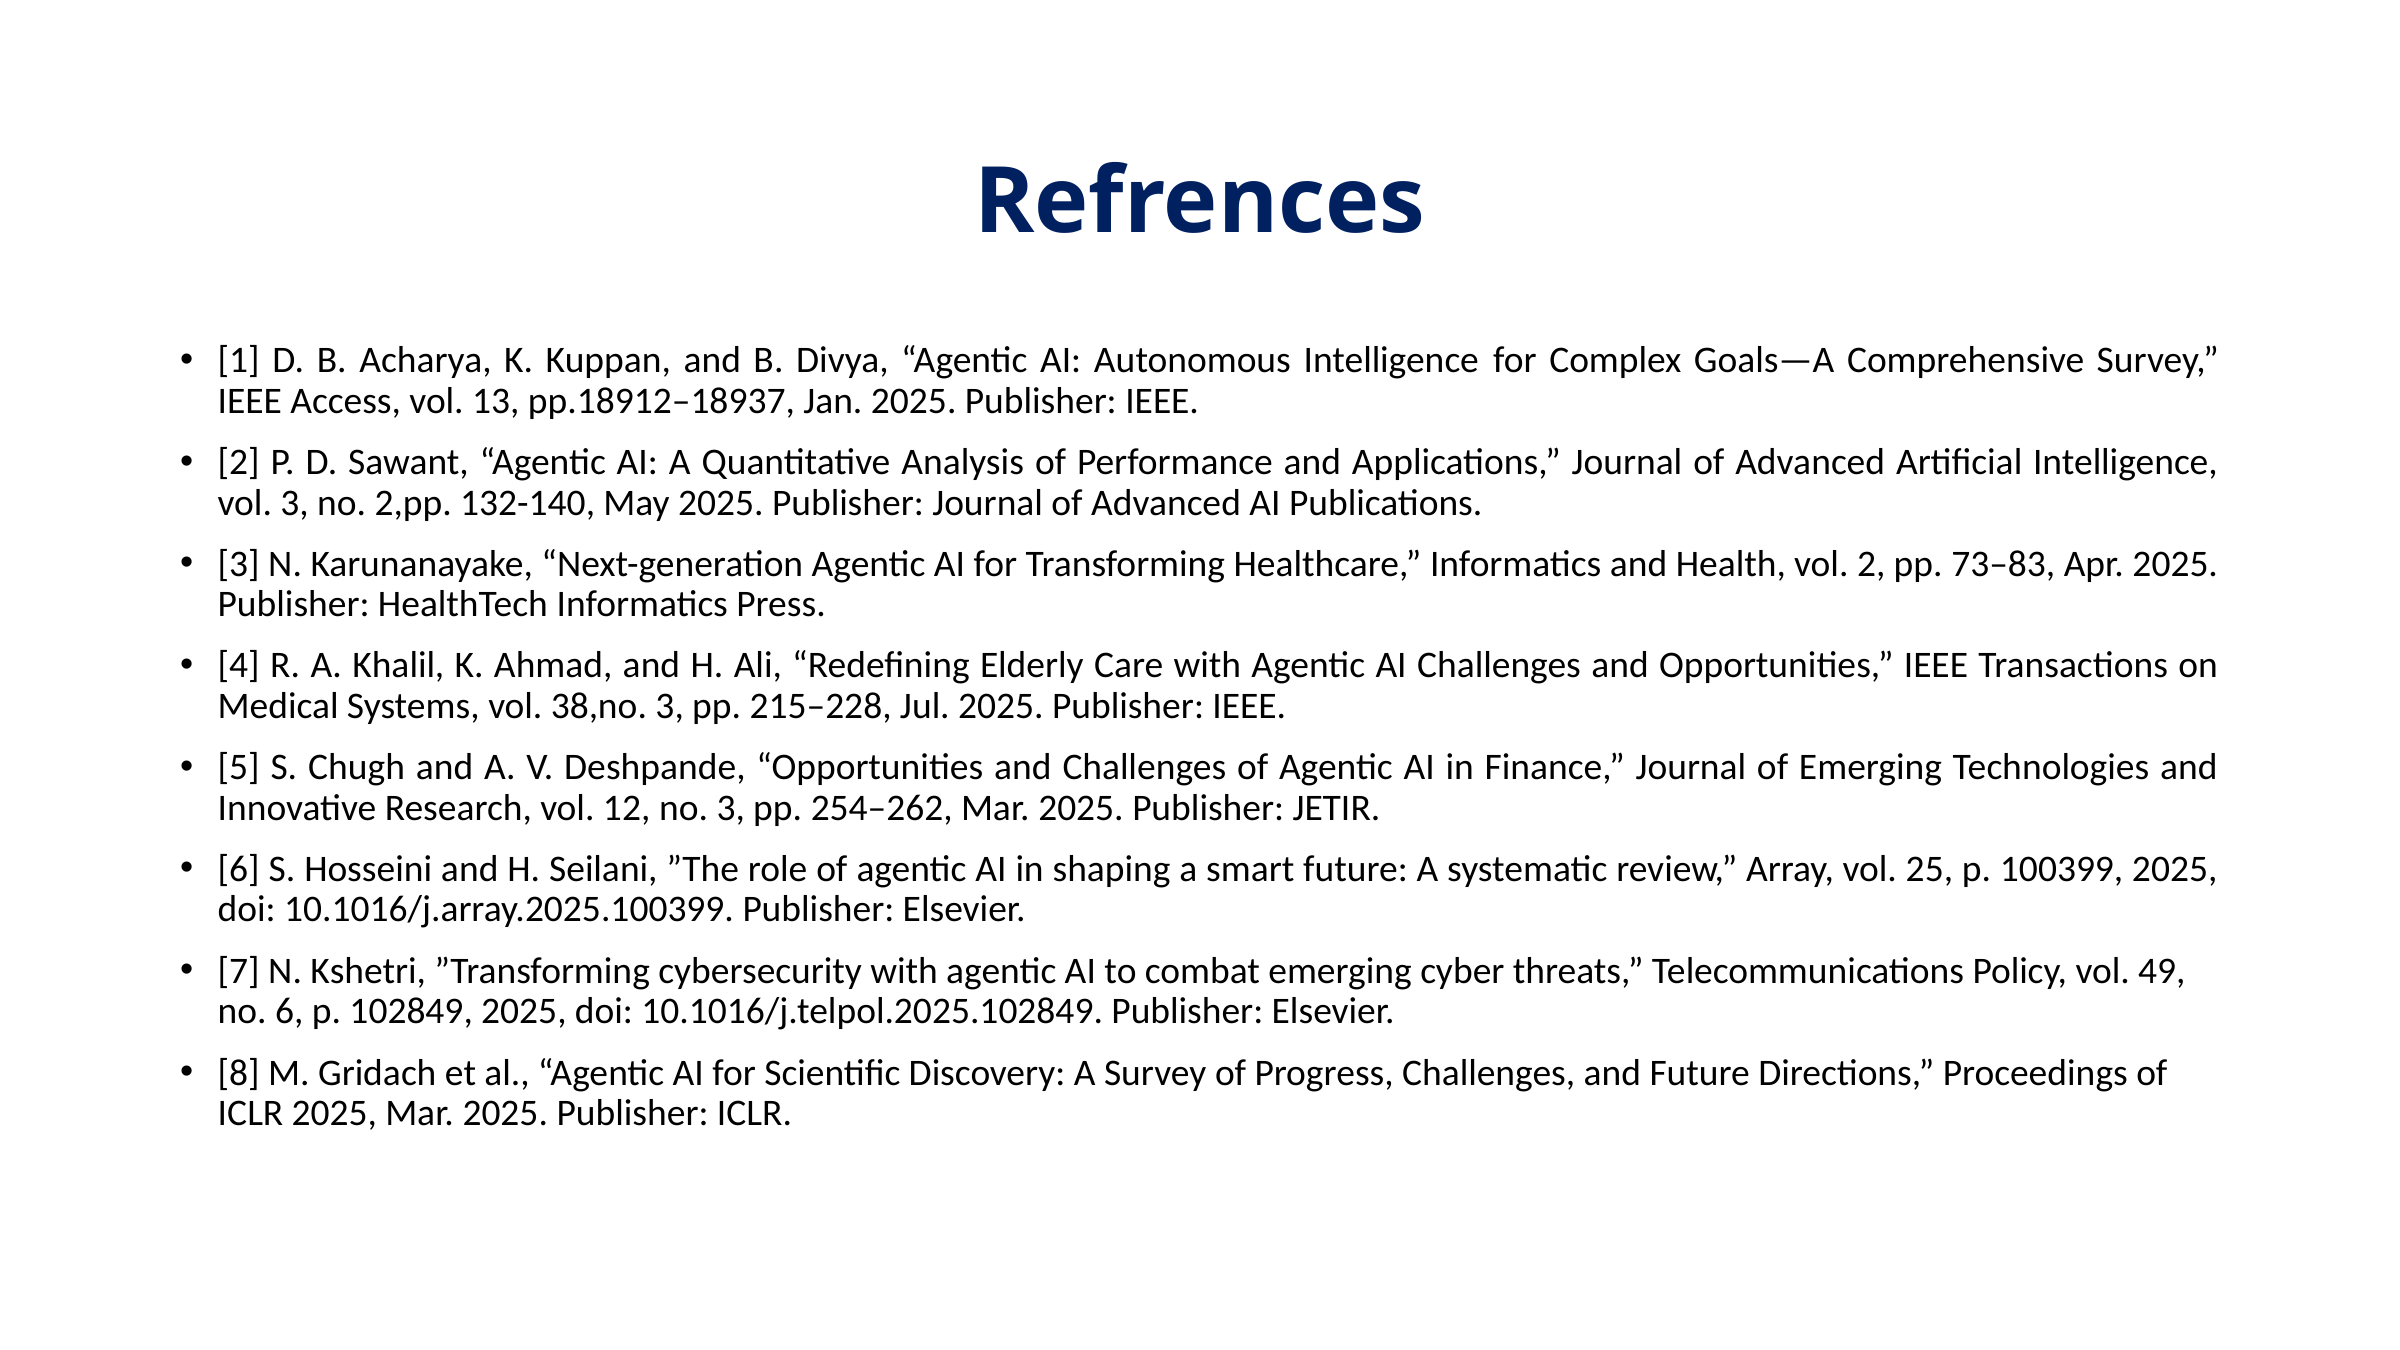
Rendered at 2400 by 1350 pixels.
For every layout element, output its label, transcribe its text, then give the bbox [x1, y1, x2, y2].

title Refrences [165, 71, 2235, 332]
list [1] D. B. Acharya, K. Kuppan, and B. Divya, “Agentic AI: Autonomous Intelligence for Complex Goals—A Comprehensive Survey,” IEEE Access, vol. 13, pp.18912–18937, Jan. 2025. Publisher: IEEE. [2] P. D. Sawant, “Agentic AI: A Quantitative Analysis of Performance and Applications,” Journal of Advanced Artificial Intelligence, vol. 3, no. 2,pp. 132-140, May 2025. Publisher: Journal of Advanced AI Publications. [3] N. Karunanayake, “Next-generation Agentic AI for Transforming Healthcare,” Informatics and Health, vol. 2, pp. 73–83, Apr. 2025. Publisher: HealthTech Informatics Press. [4] R. A. Khalil, K. Ahmad, and H. Ali, “Redefining Elderly Care with Agentic AI Challenges and Opportunities,” IEEE Transactions on Medical Systems, vol. 38,no. 3, pp. 215–228, Jul. 2025. Publisher: IEEE. [5] S. Chugh and A. V. Deshpande, “Opportunities and Challenges of Agentic AI in Finance,” Journal of Emerging Technologies and Innovative Research, vol. 12, no. 3, pp. 254–262, Mar. 2025. Publisher: JETIR. [6] S. Hosseini and H. Seilani, ”The role of agentic AI in shaping a smart future: A systematic review,” Array, vol. 25, p. 100399, 2025, doi: 10.1016/j.array.2025.100399. Publisher: Elsevier. [7] N. Kshetri, ”Transforming cybersecurity with agentic AI to combat emerging cyber threats,” Telecommunications Policy, vol. 49, no. 6, p. 102849, 2025, doi: 10.1016/j.telpol.2025.102849. Publisher: Elsevier. [8] M. Gridach et al., “Agentic AI for Scientific Discovery: A Survey of Progress, Challenges, and Future Directions,” Proceedings of ICLR 2025, Mar. 2025. Publisher: ICLR. [165, 332, 2235, 1216]
